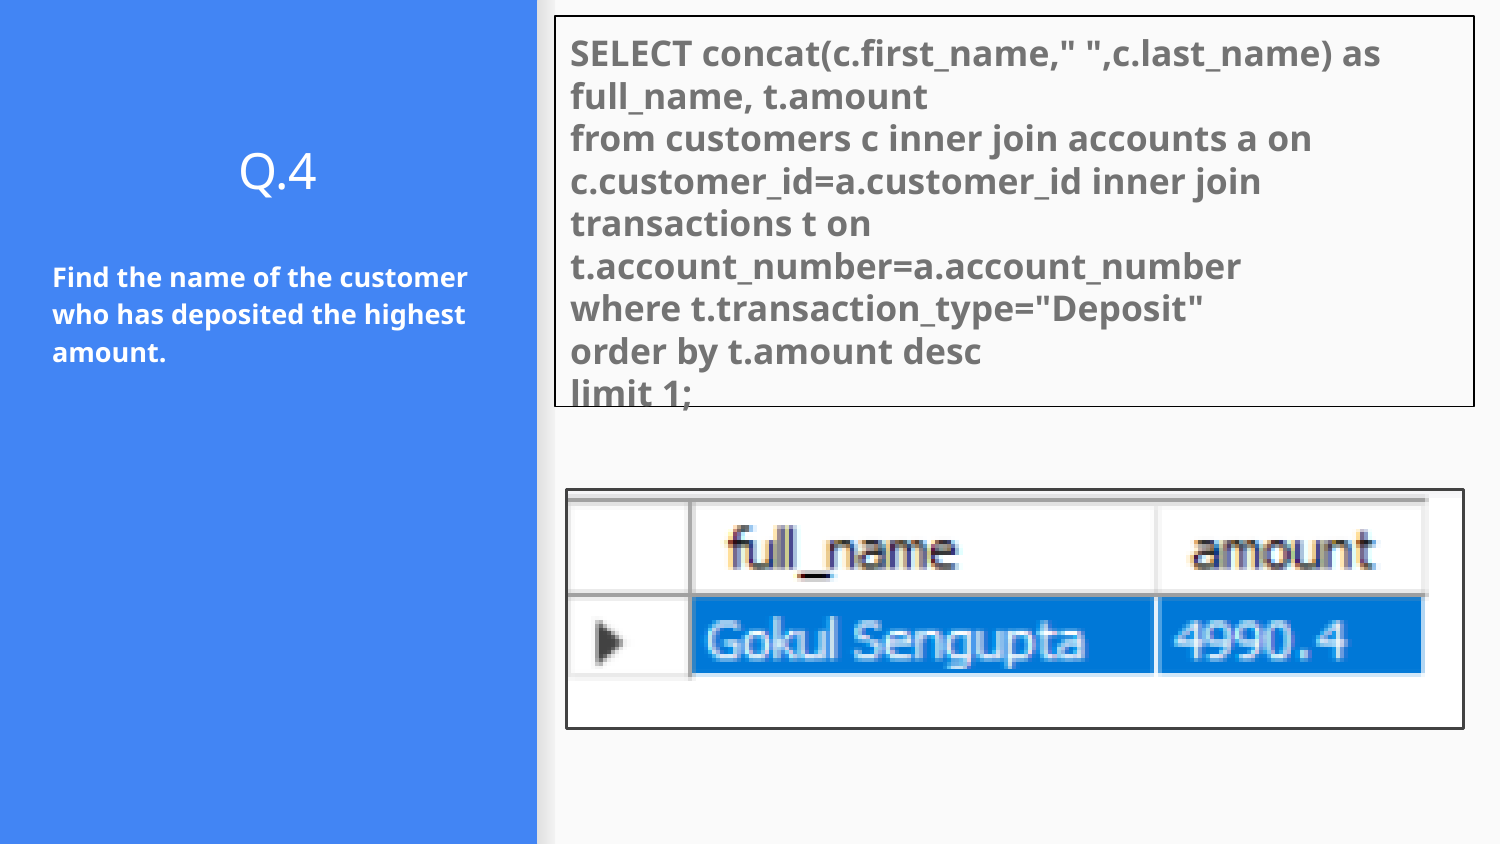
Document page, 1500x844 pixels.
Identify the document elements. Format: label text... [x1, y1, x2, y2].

list Find the name of the customer who has deposited the highest amount. [37, 240, 498, 631]
title Q.4 [160, 129, 396, 216]
picture [567, 490, 1462, 728]
text_box SELECT concat(c.first_name," ",c.last_name) as full_name, t.amount from customers c inner join accounts a on c.customer_id=a.customer_id inner join transactions t on t.account_number=a.account_number where t.transaction_type="Deposit" order by t.amount desc limit 1; [555, 16, 1474, 407]
